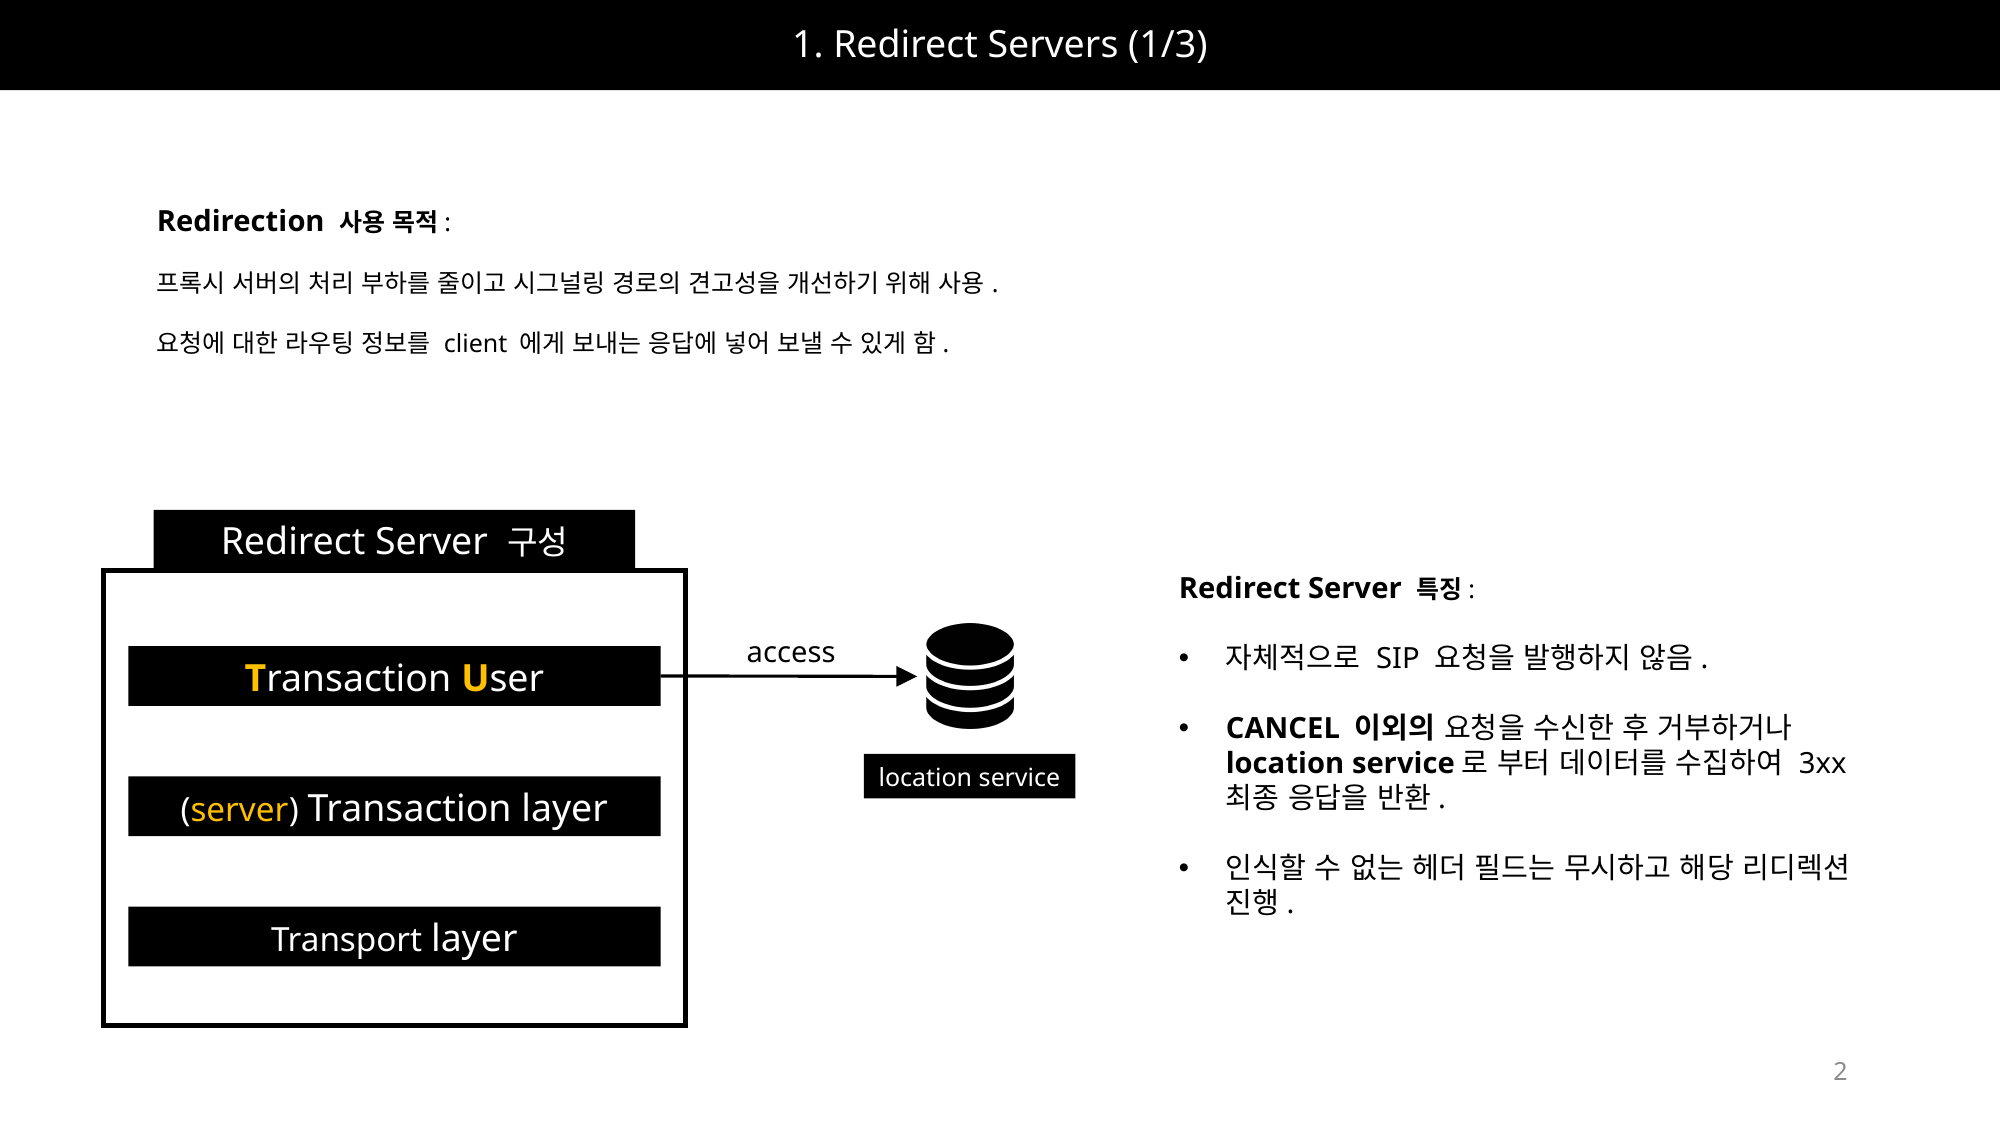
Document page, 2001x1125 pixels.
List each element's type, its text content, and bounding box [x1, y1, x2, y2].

title 1. Redirect Servers (1/3) [0, 0, 2000, 91]
text_box Redirection 사용 목적: 프록시 서버의 처리 부하를 줄이고 시그널링 경로의 견고성을 개선하기 위해 사용. 요청에 대한 라우팅 정보를 client 에게 보내는 응답에 넣어 보낼 수 있게 함. [142, 160, 1014, 365]
text_box Redirect Server 특징: 자체적으로 SIP 요청을 발행하지 않음. CANCEL 이외의 요청을 수신한 후 거부하거나 location service로 부터 데이터를 수집하여 3xx 최종 응답을 반환. 인식할 수 없는 헤더 필드는 무시하고 해당 리디렉션 진행. [1164, 562, 1927, 927]
slide_number 2 [1412, 1042, 1863, 1103]
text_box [103, 509, 1073, 1026]
